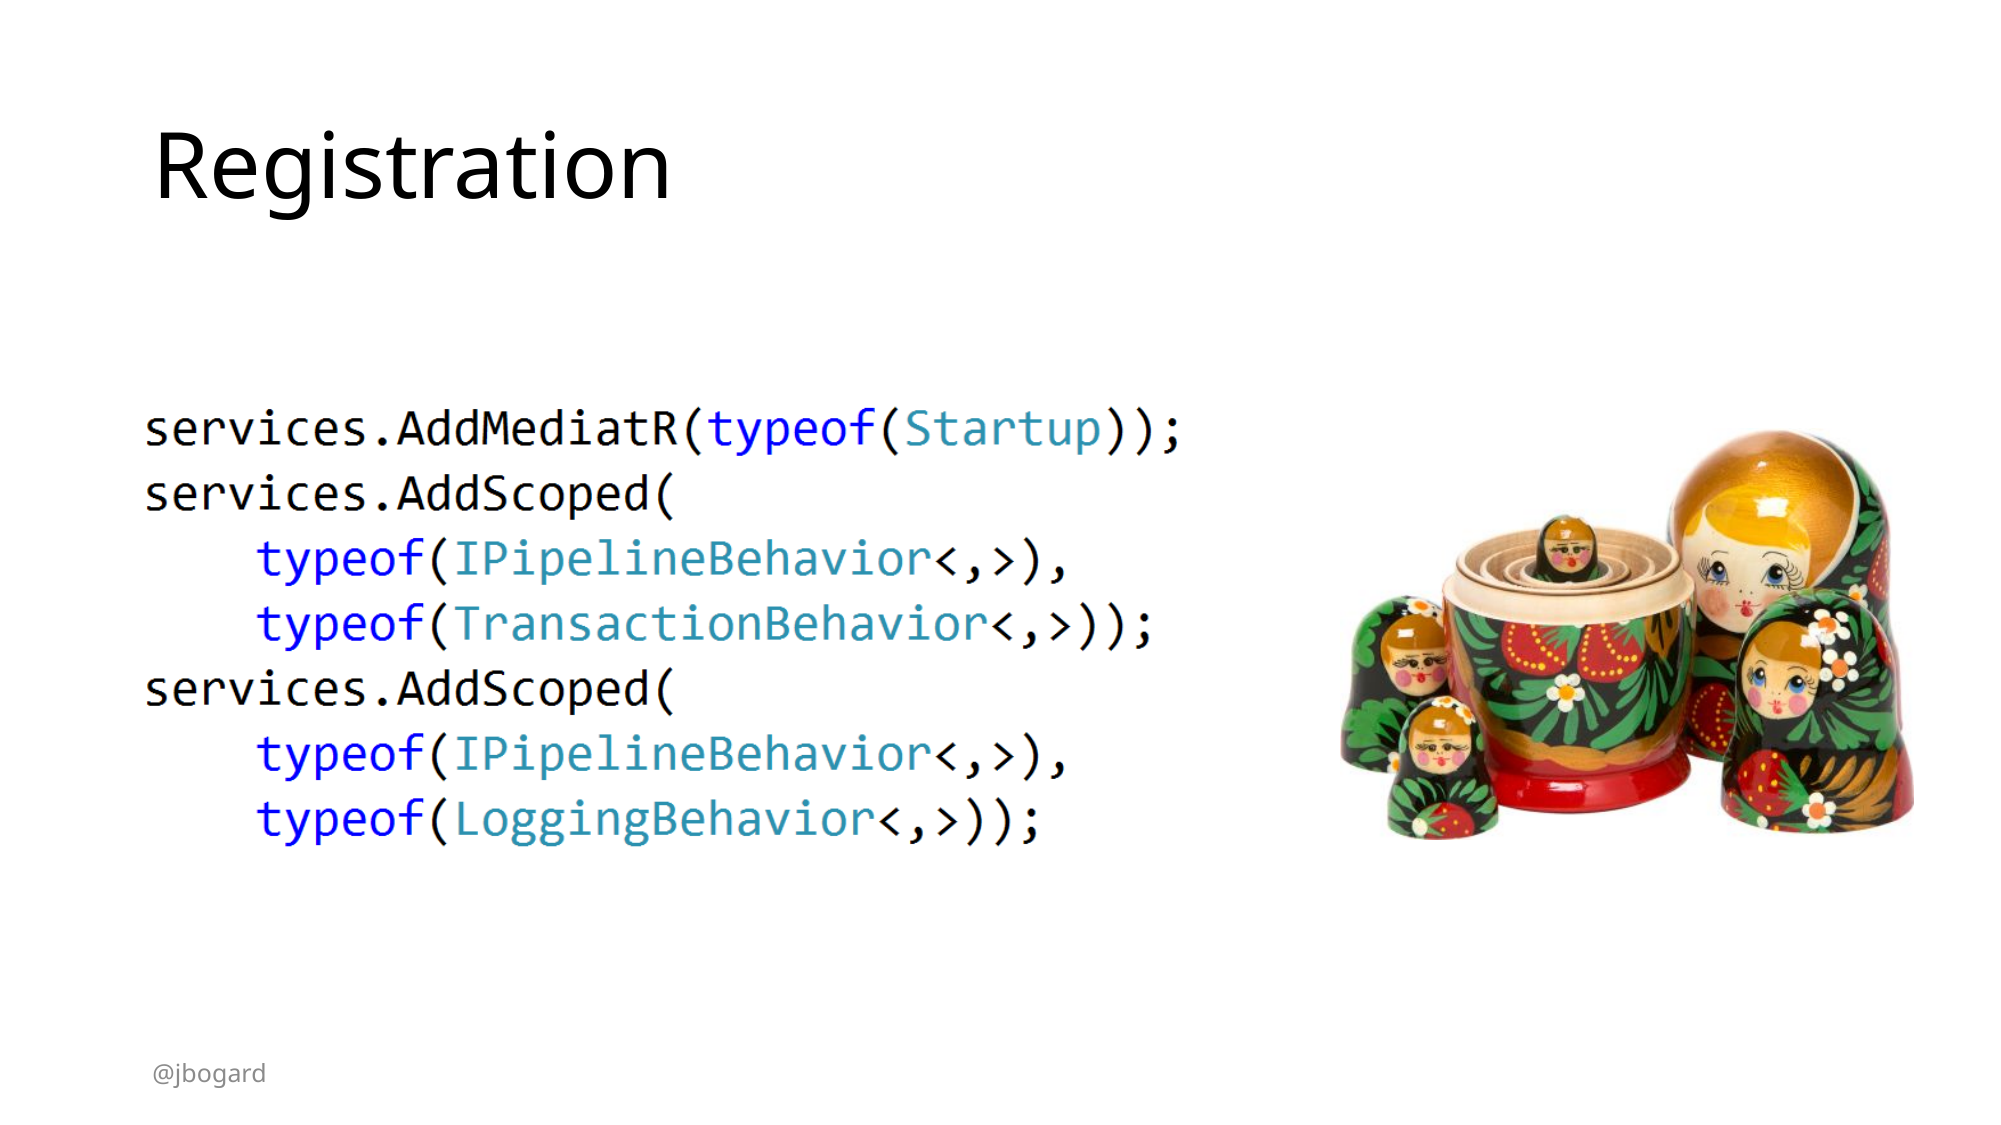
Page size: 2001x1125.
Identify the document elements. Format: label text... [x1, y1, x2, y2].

picture [1340, 428, 1914, 840]
title Registration [137, 59, 1863, 278]
slide_number @jbogard [137, 1042, 588, 1103]
picture [137, 392, 1193, 876]
